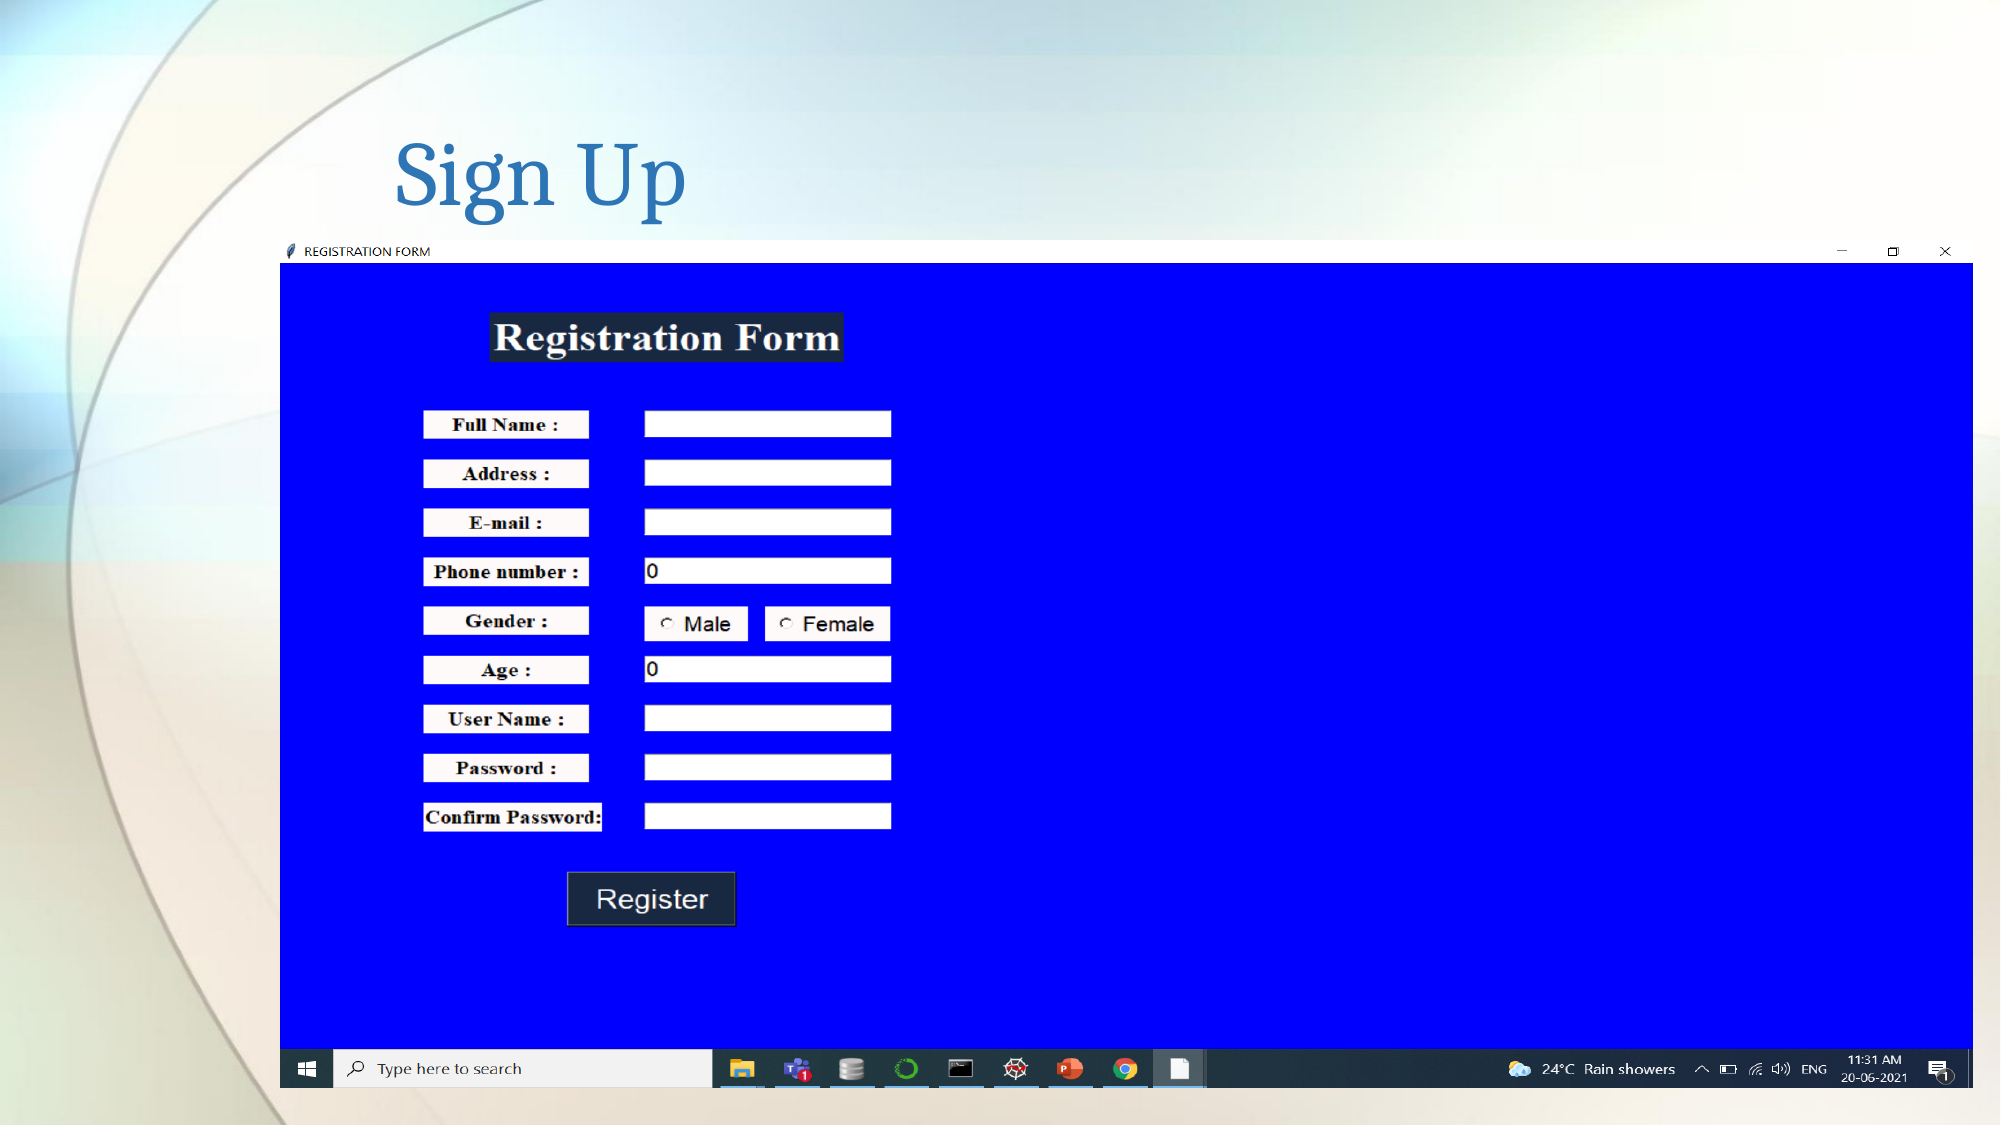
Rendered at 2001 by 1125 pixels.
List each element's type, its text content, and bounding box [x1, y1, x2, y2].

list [279, 240, 1974, 1088]
picture [0, 0, 2001, 1125]
title Sign Up [381, 59, 1863, 227]
